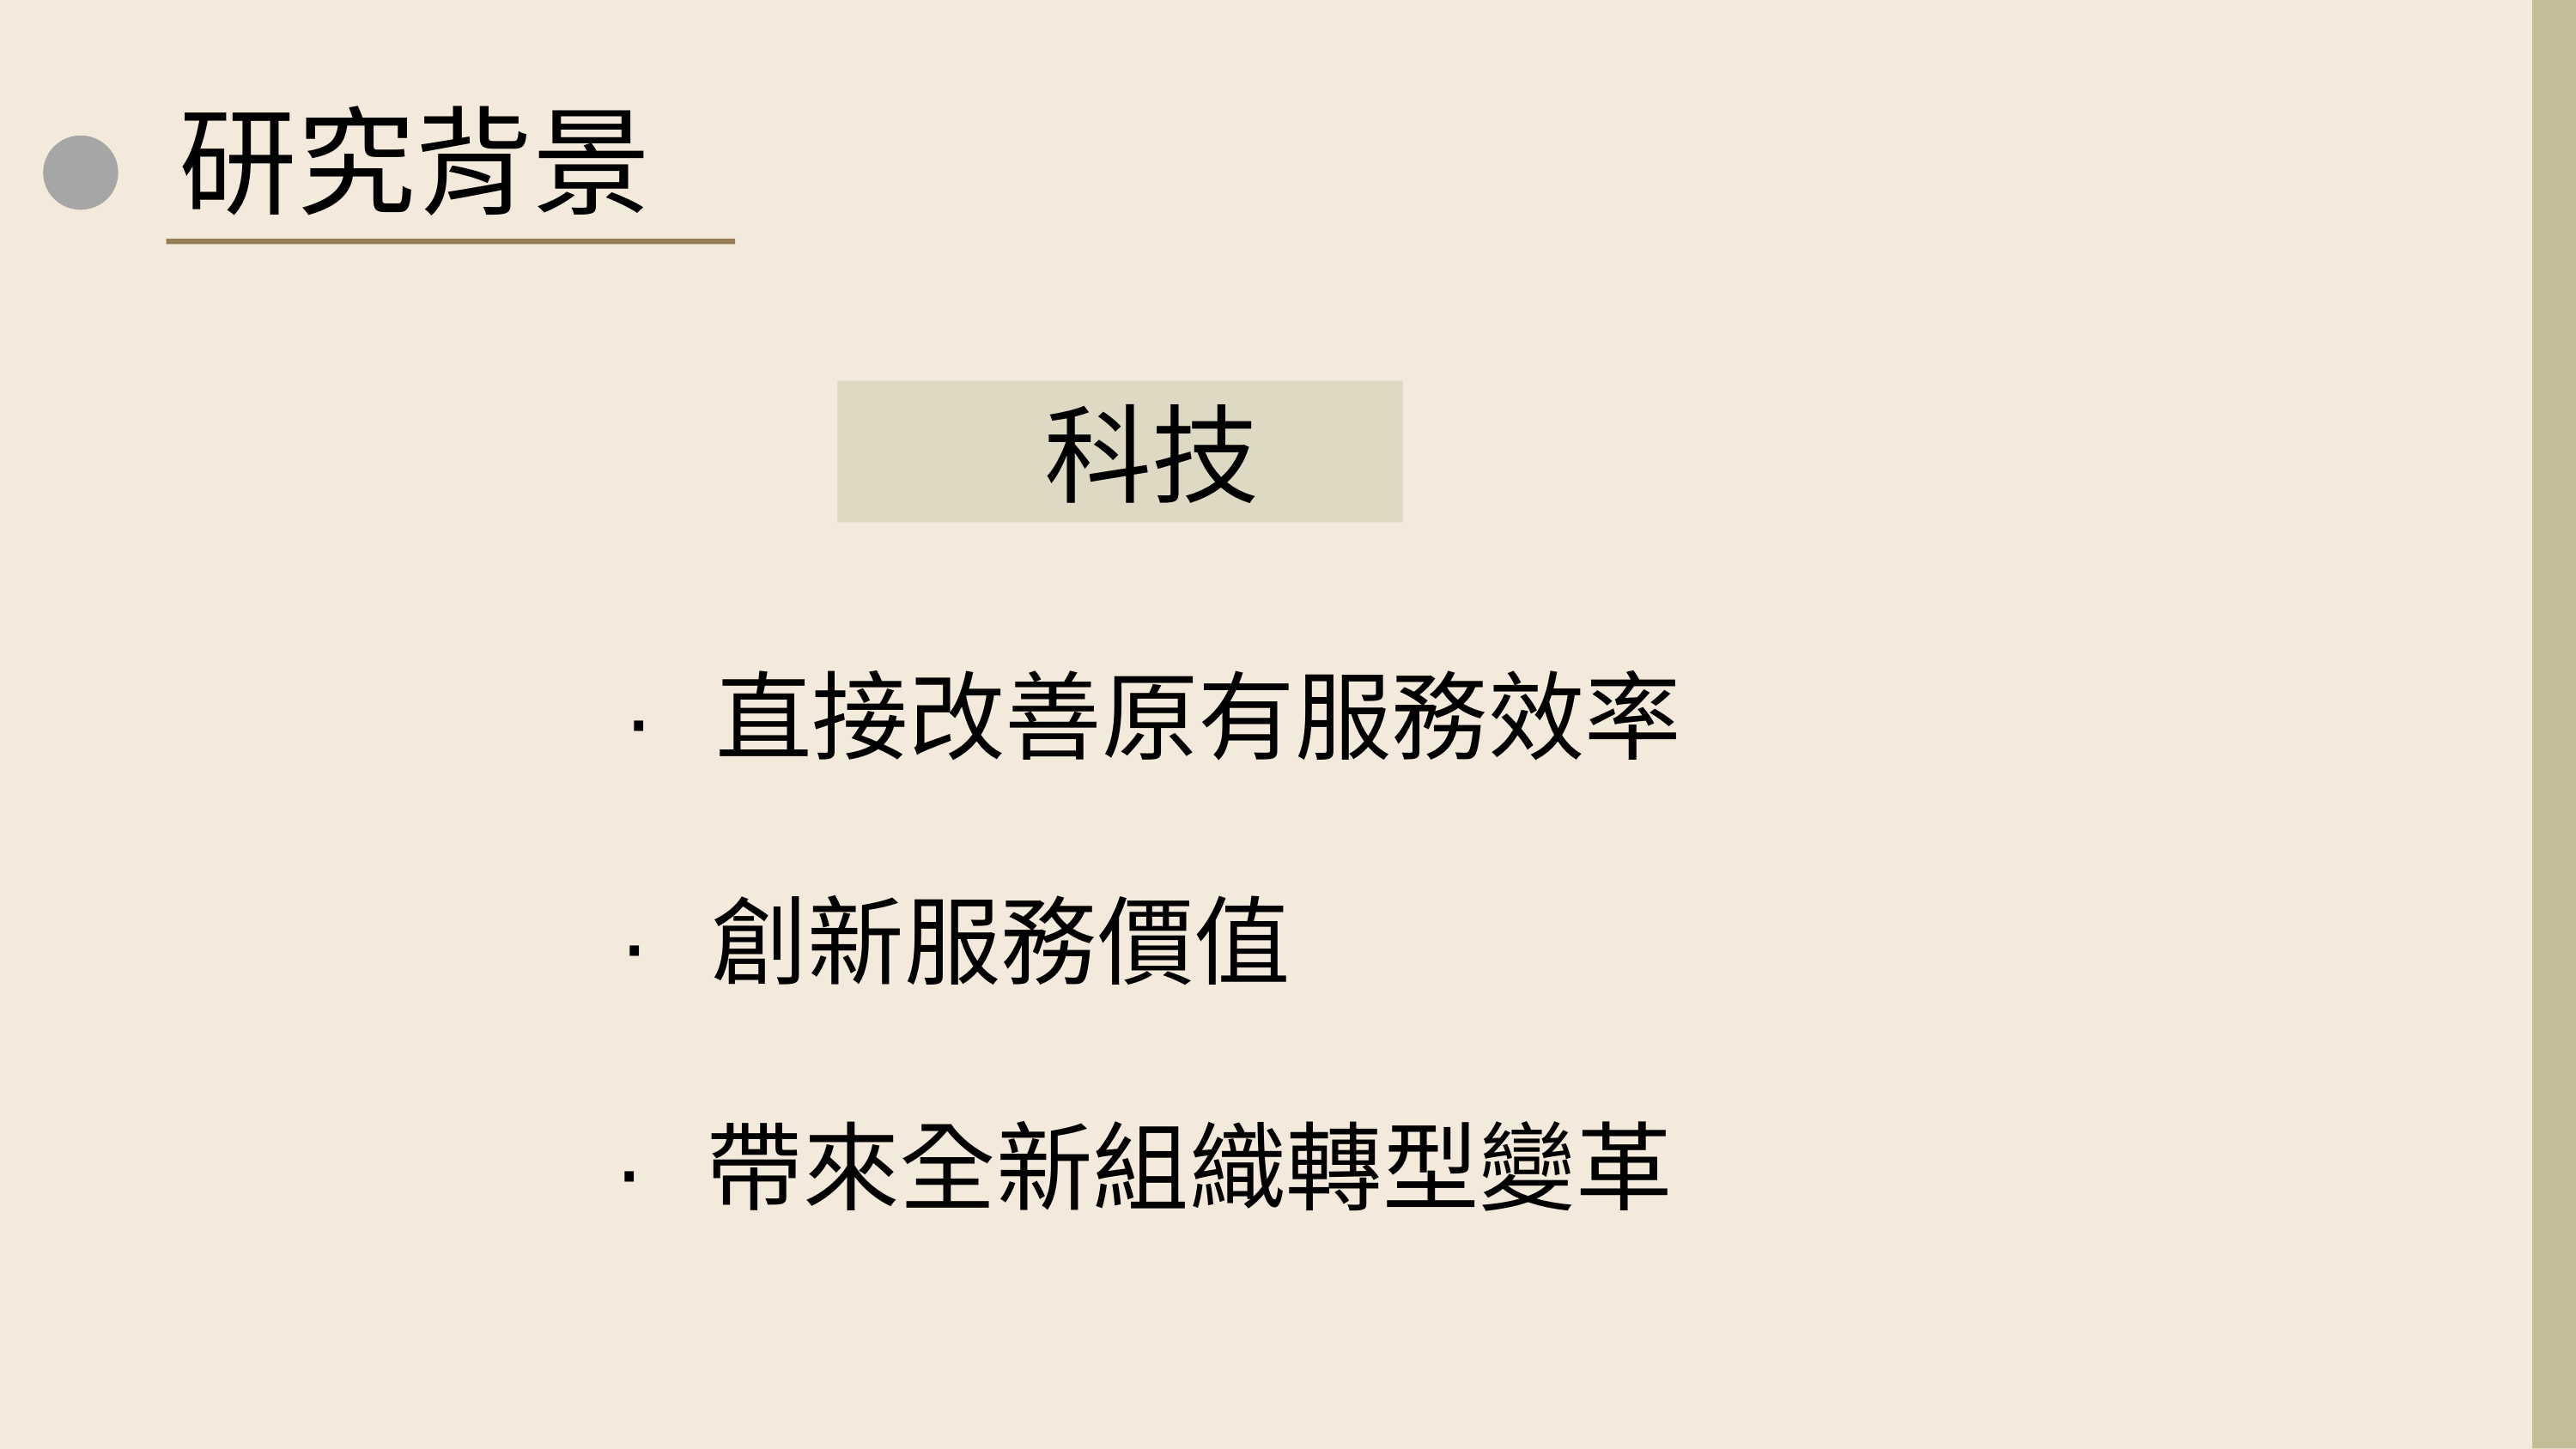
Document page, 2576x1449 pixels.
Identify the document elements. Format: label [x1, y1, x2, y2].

text_box [42, 80, 736, 238]
text_box [600, 380, 1735, 1230]
text_box [2530, 0, 2576, 1449]
